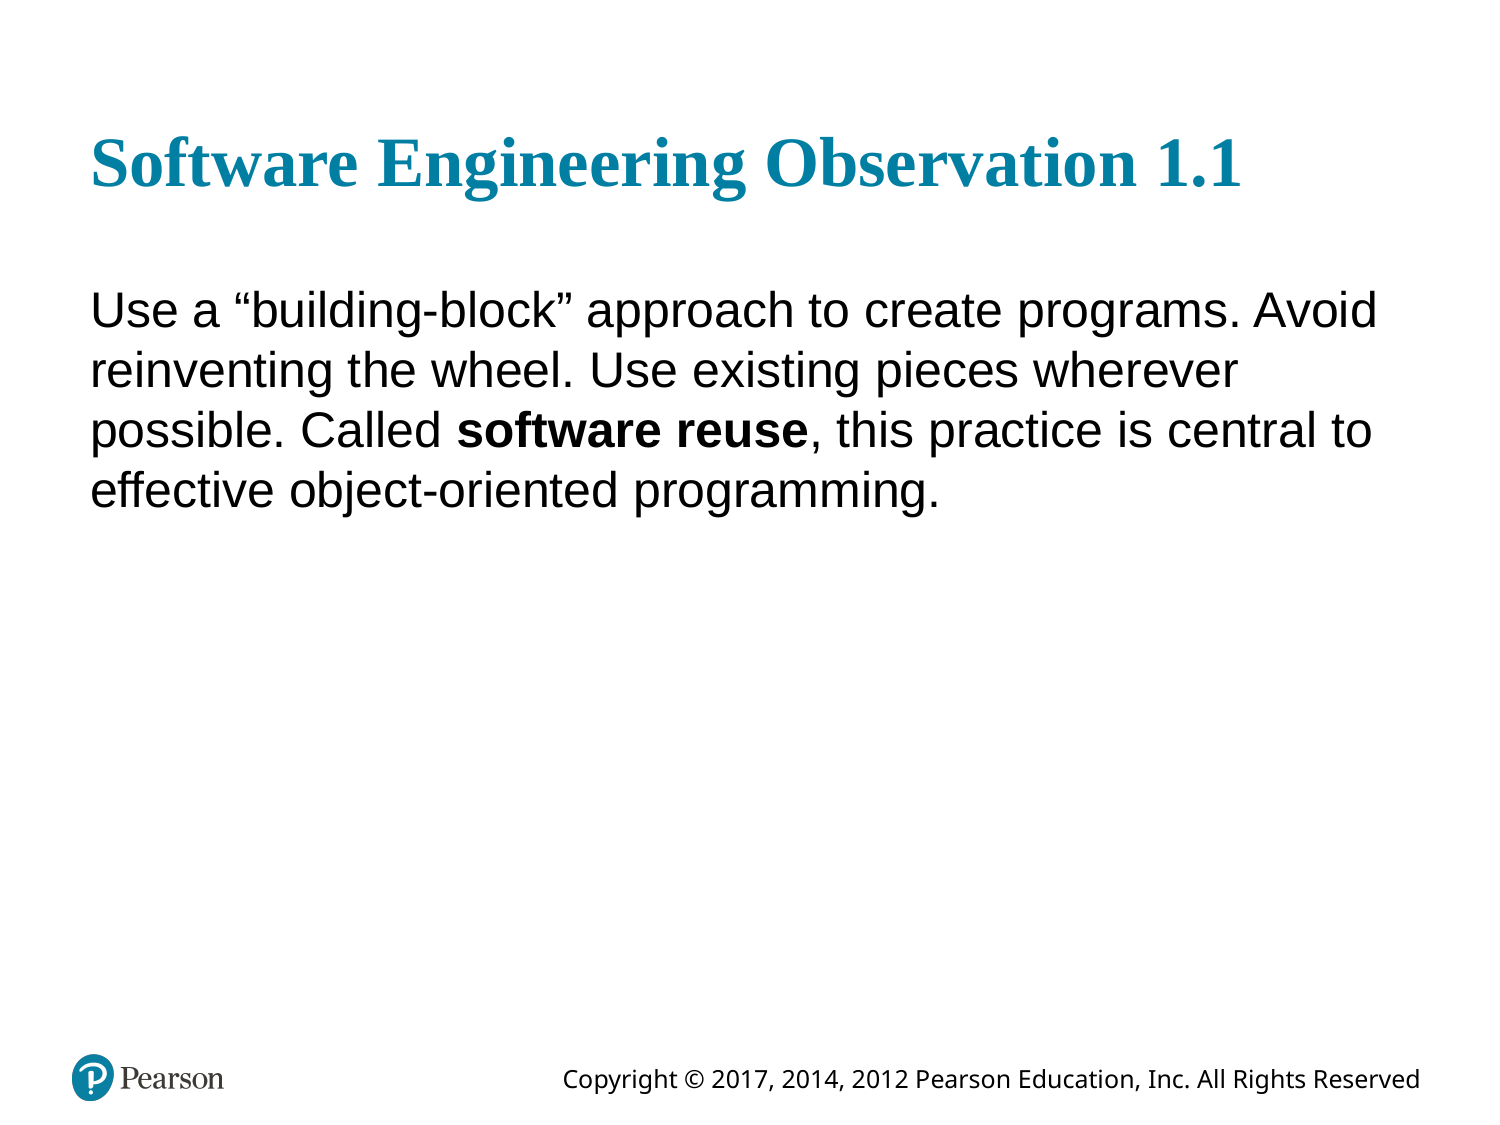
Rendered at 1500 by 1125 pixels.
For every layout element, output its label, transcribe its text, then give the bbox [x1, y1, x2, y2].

list Use a “building-block” approach to create programs. Avoid reinventing the wheel. Use existing pieces wherever possible. Called software reuse, this practice is central to effective object-oriented programming. [75, 262, 1425, 1005]
picture [72, 1054, 88, 1070]
title Software Engineering Observation 1.1 [75, 35, 1425, 216]
picture [98, 1054, 224, 1101]
picture [72, 1087, 83, 1101]
picture [80, 1063, 106, 1088]
